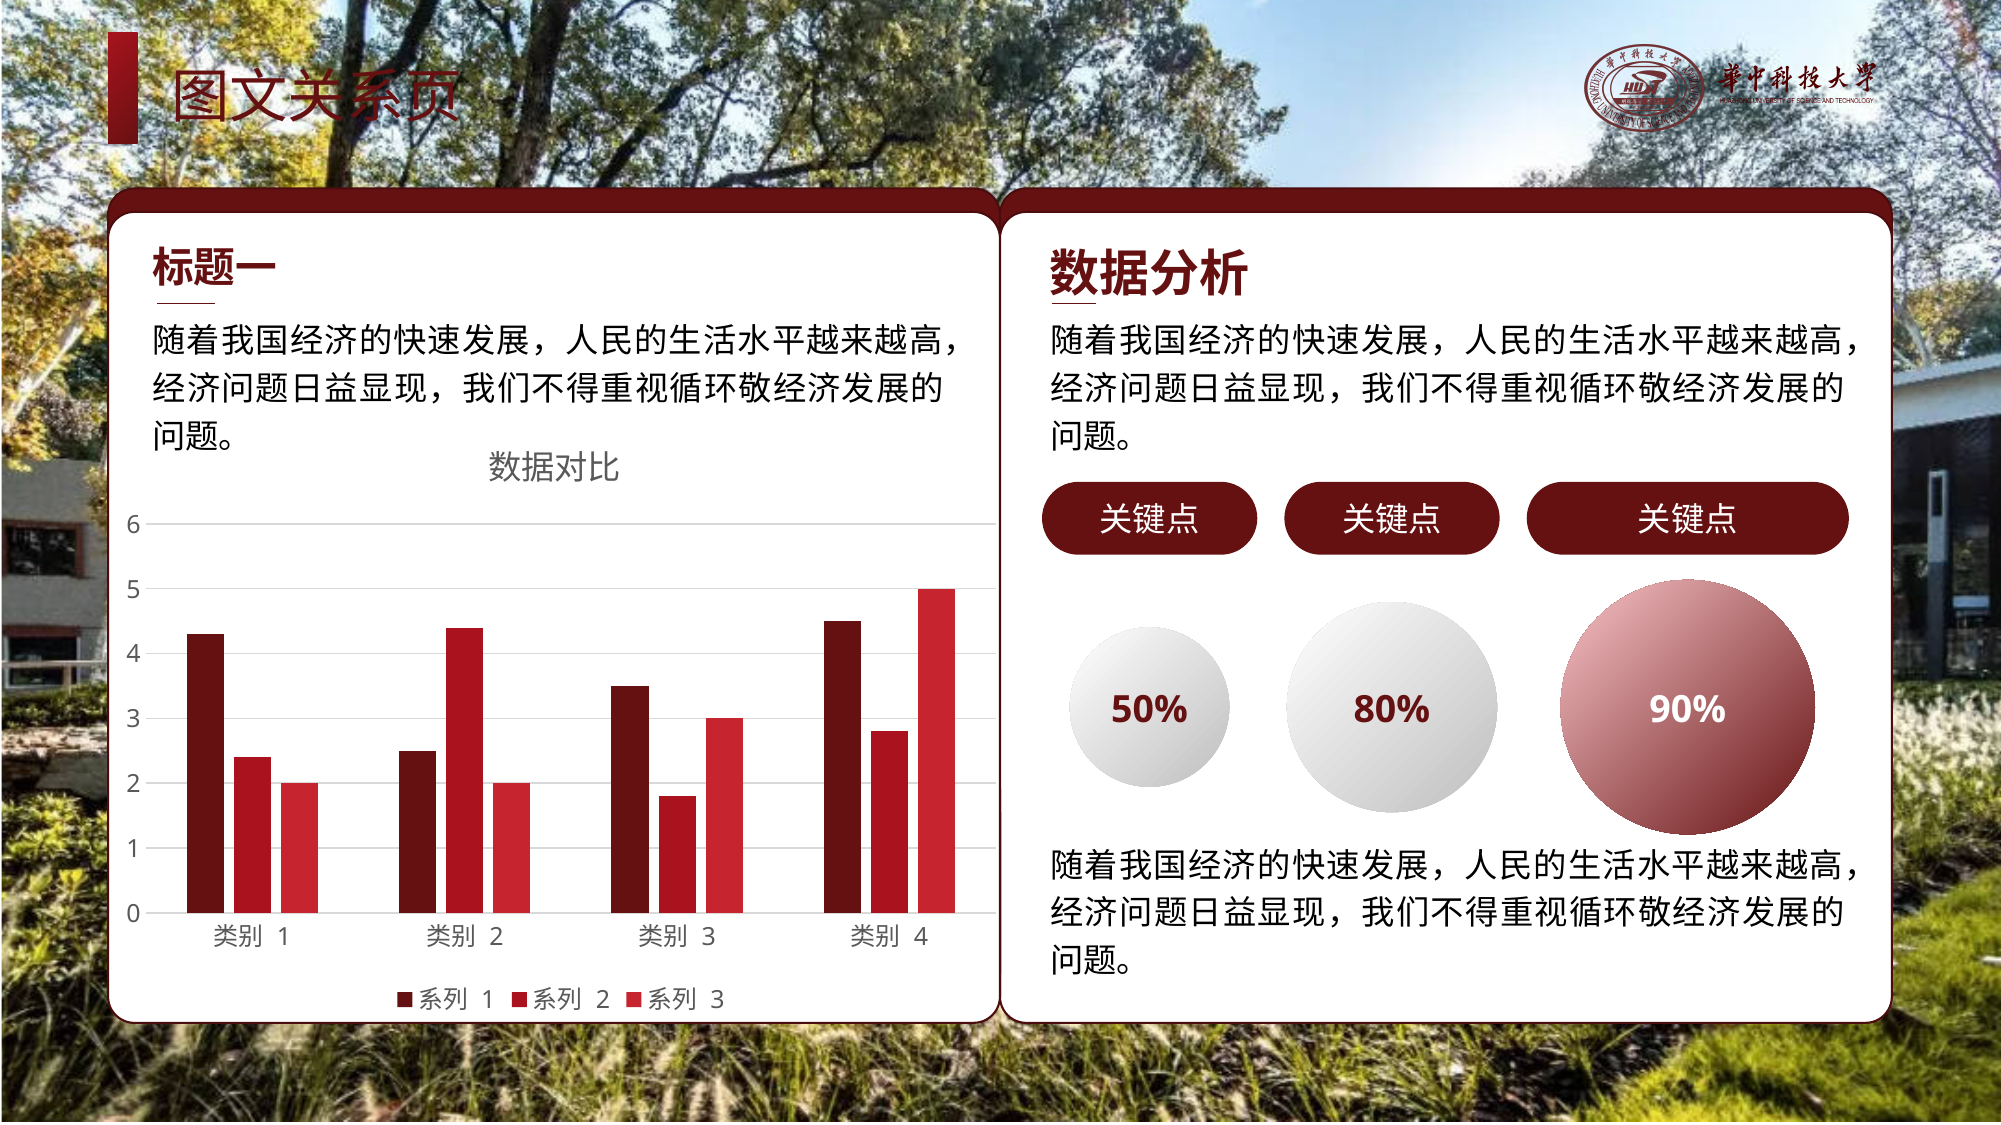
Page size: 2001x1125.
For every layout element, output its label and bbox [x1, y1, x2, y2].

chart [107, 407, 1014, 1023]
picture [1, 0, 2000, 1122]
